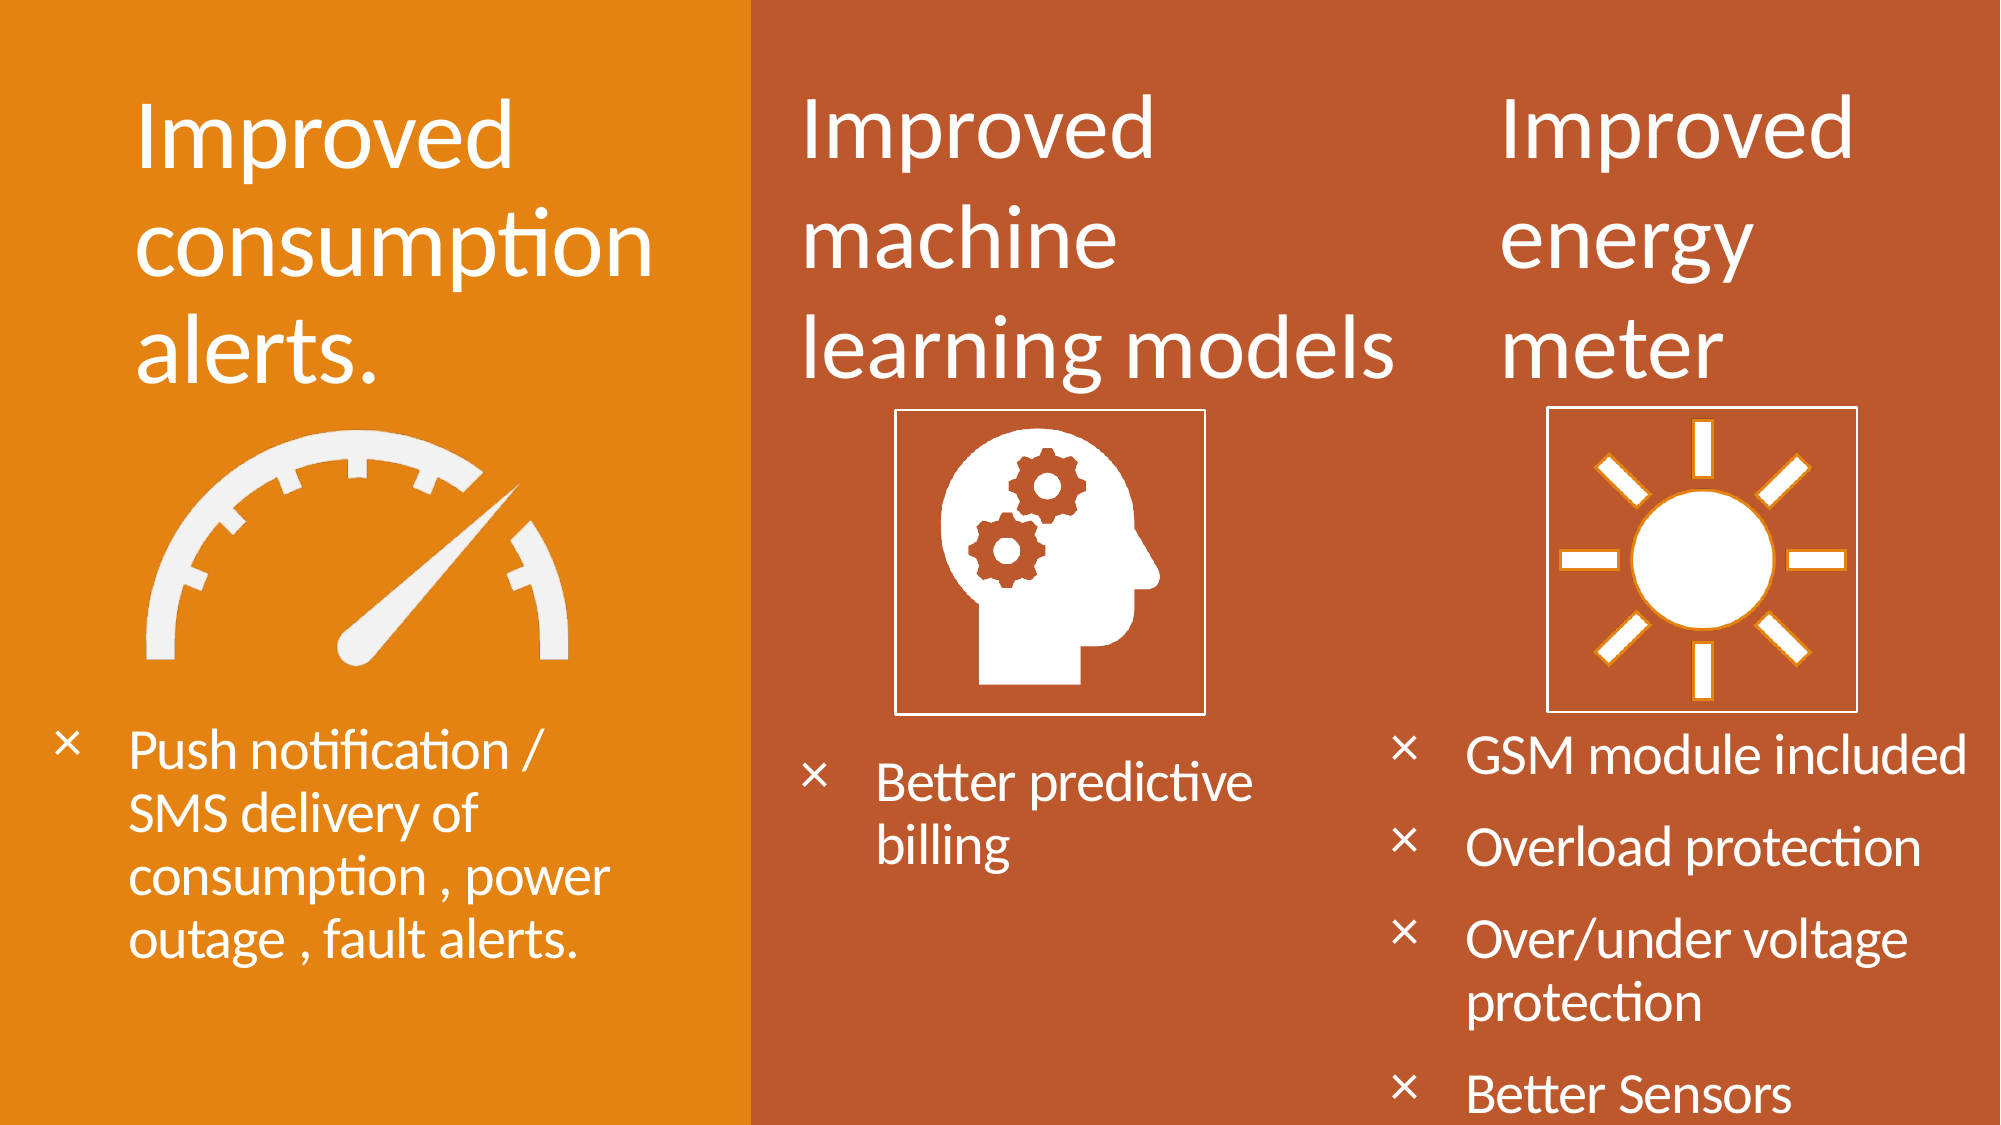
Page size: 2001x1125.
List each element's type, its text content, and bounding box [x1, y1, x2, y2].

picture [126, 314, 588, 776]
text_box Push notification / SMS delivery of consumption , power outage , fault alerts. [38, 711, 677, 979]
text_box Better predictive billing [785, 743, 1375, 885]
text_box [750, 0, 2000, 1125]
text_box Improved machine learning models [785, 59, 1434, 405]
text_box [894, 409, 1206, 716]
text_box [1546, 406, 1858, 713]
text_box Improved consumption alerts. [119, 74, 921, 413]
text_box [0, 0, 750, 1125]
text_box GSM module included Overload protection Over/under voltage protection Better Sensors [1375, 716, 2000, 1125]
text_box Improved energy meter [1484, 59, 1992, 405]
